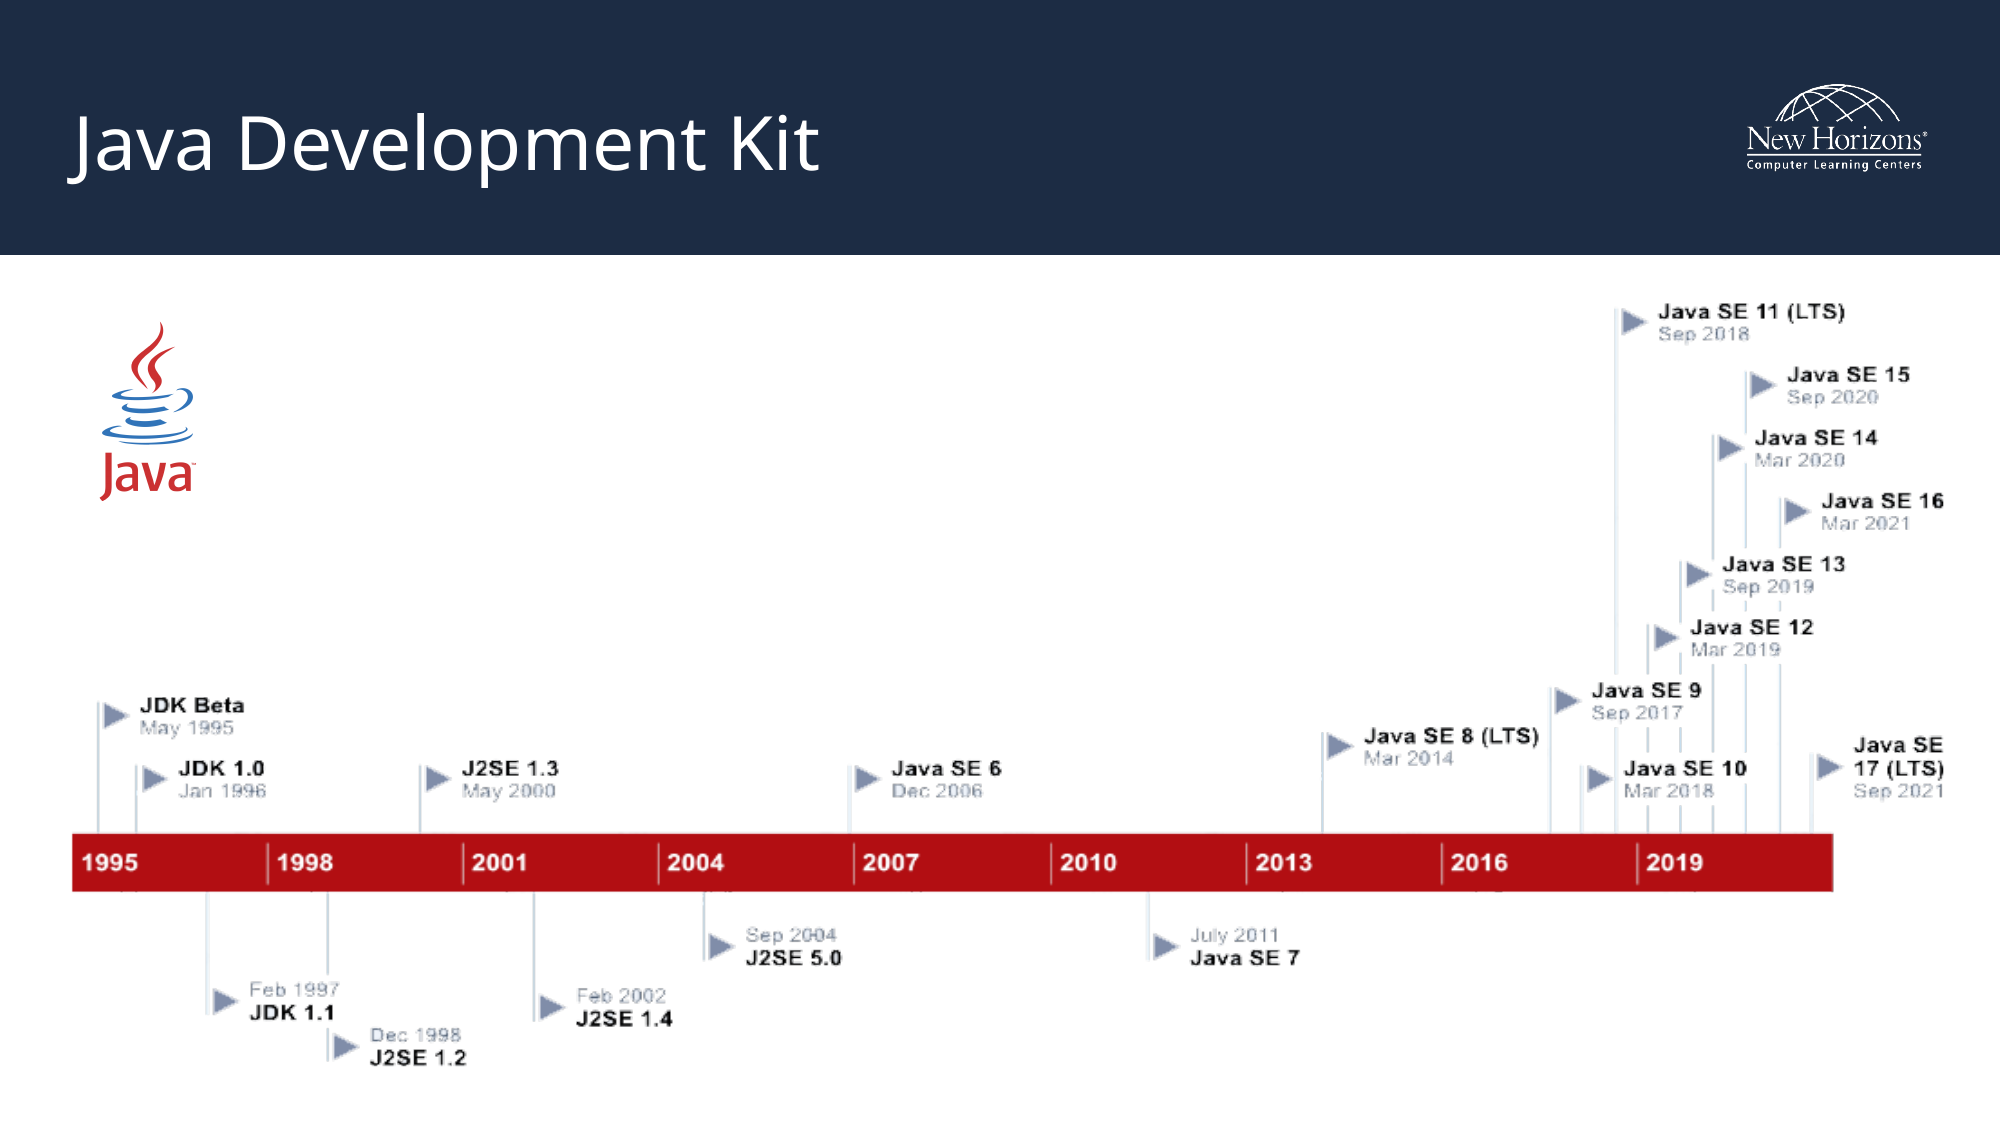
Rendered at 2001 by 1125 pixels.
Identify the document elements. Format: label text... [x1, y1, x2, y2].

text_box Java Development Kit [59, 87, 1085, 193]
text_box [0, 0, 2000, 256]
picture [1733, 61, 1941, 194]
picture [0, 281, 2000, 1090]
